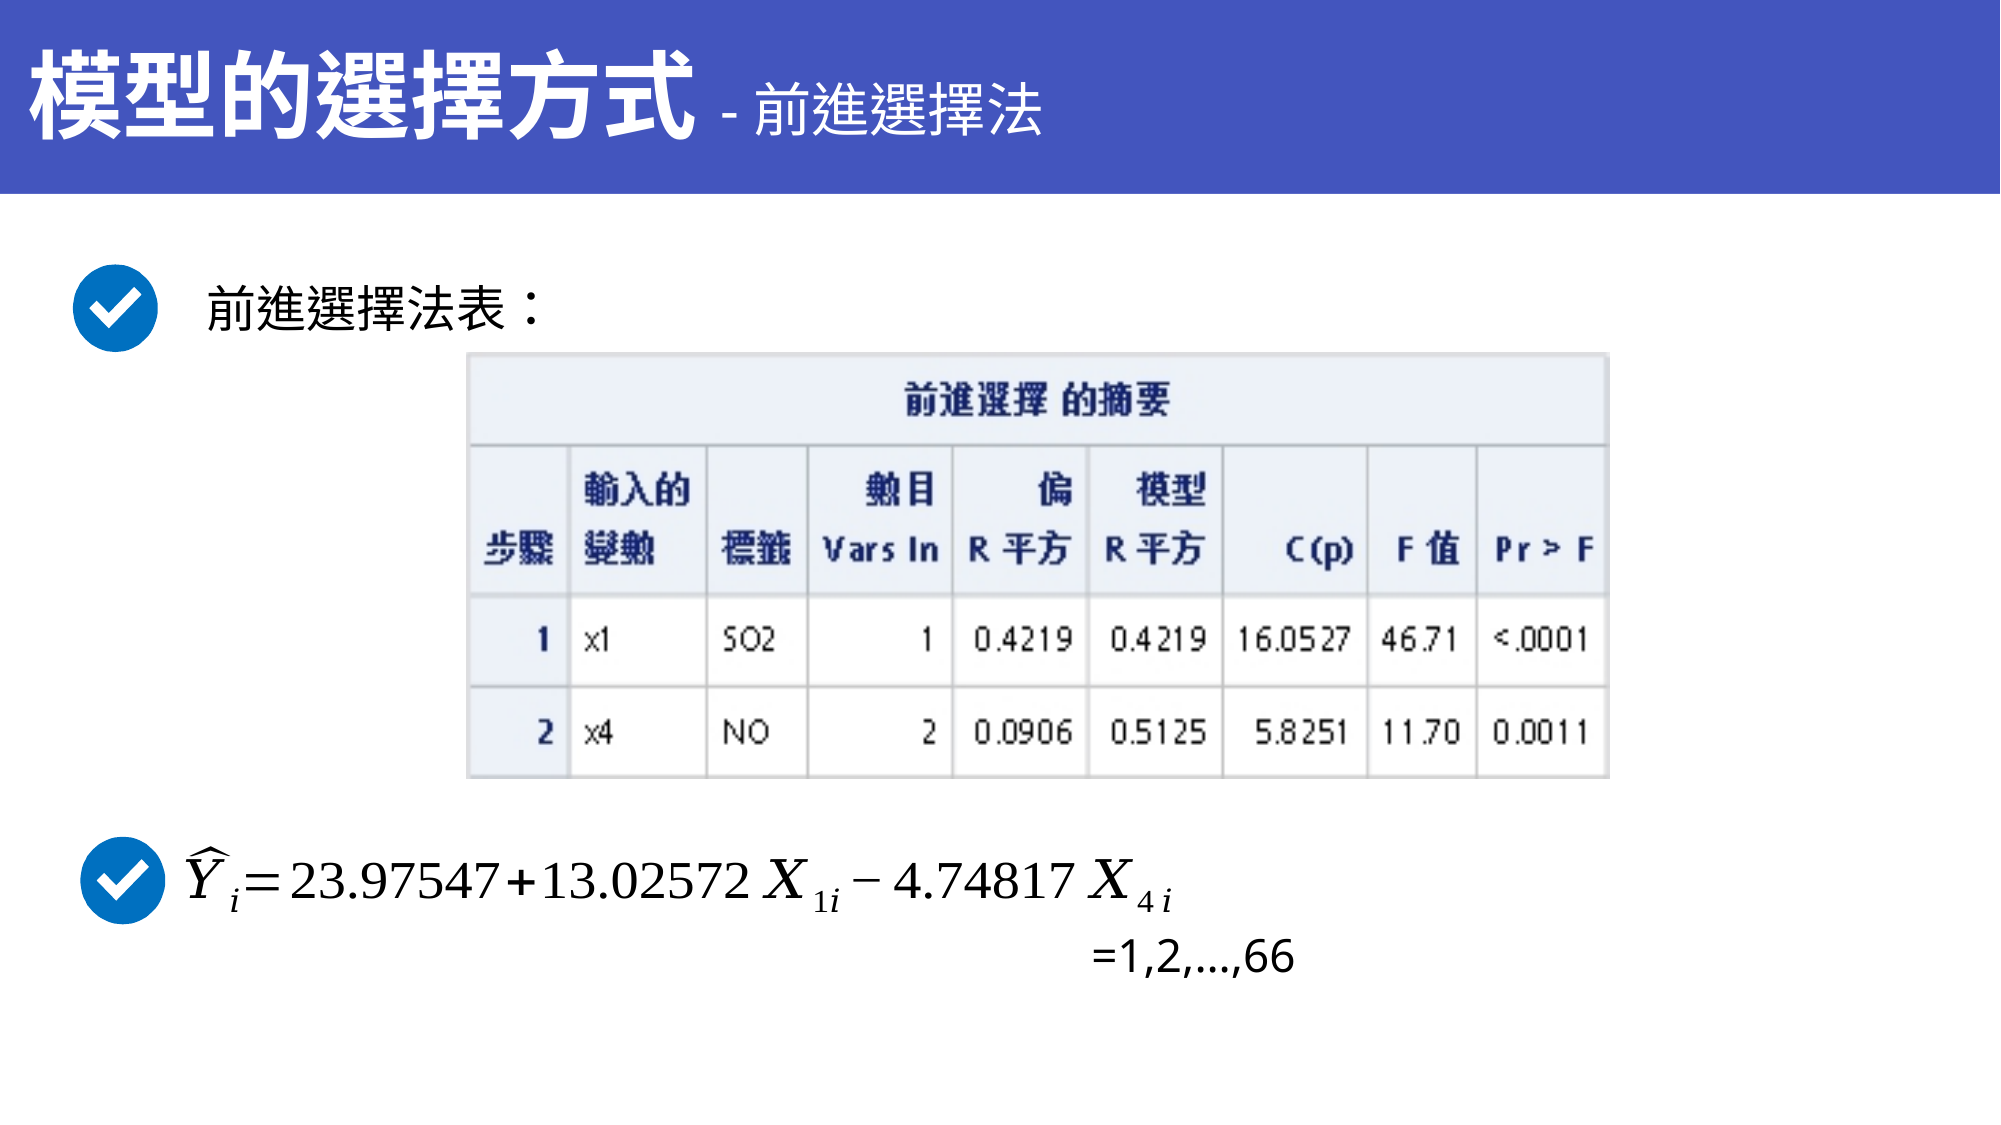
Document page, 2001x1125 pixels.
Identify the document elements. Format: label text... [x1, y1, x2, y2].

picture [466, 352, 1610, 779]
text_box [80, 836, 166, 925]
text_box 前進選擇法表： [191, 270, 572, 346]
list 模型的選擇方式-前進選擇法 [11, 0, 1471, 201]
text_box [72, 264, 158, 353]
